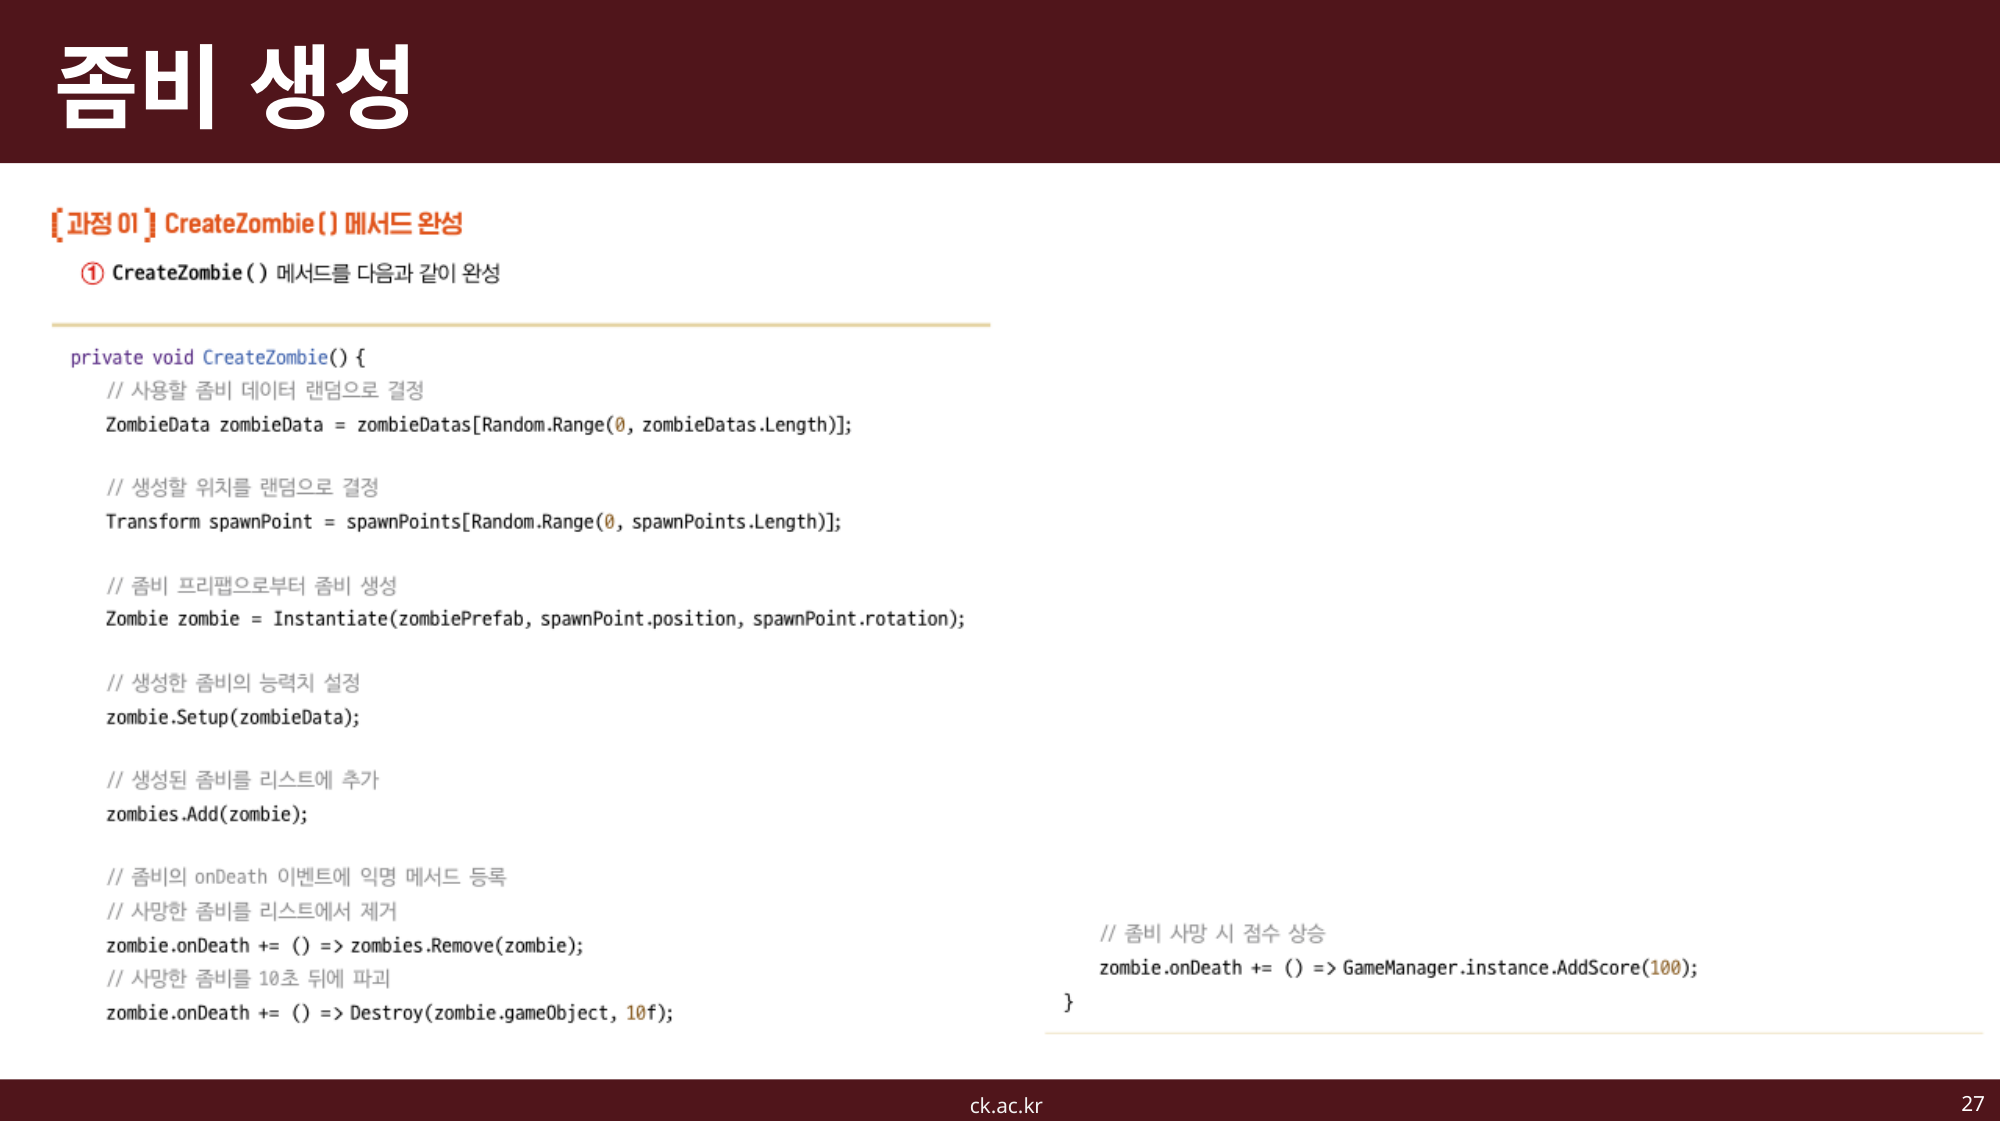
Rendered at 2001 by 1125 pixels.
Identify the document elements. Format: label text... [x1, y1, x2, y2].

slide_number 27 [1911, 1083, 2000, 1125]
picture [1020, 895, 2000, 1058]
picture [46, 202, 1000, 1031]
title 좀비 생성 [39, 34, 1289, 149]
footer ck.ac.kr [949, 1084, 1064, 1125]
